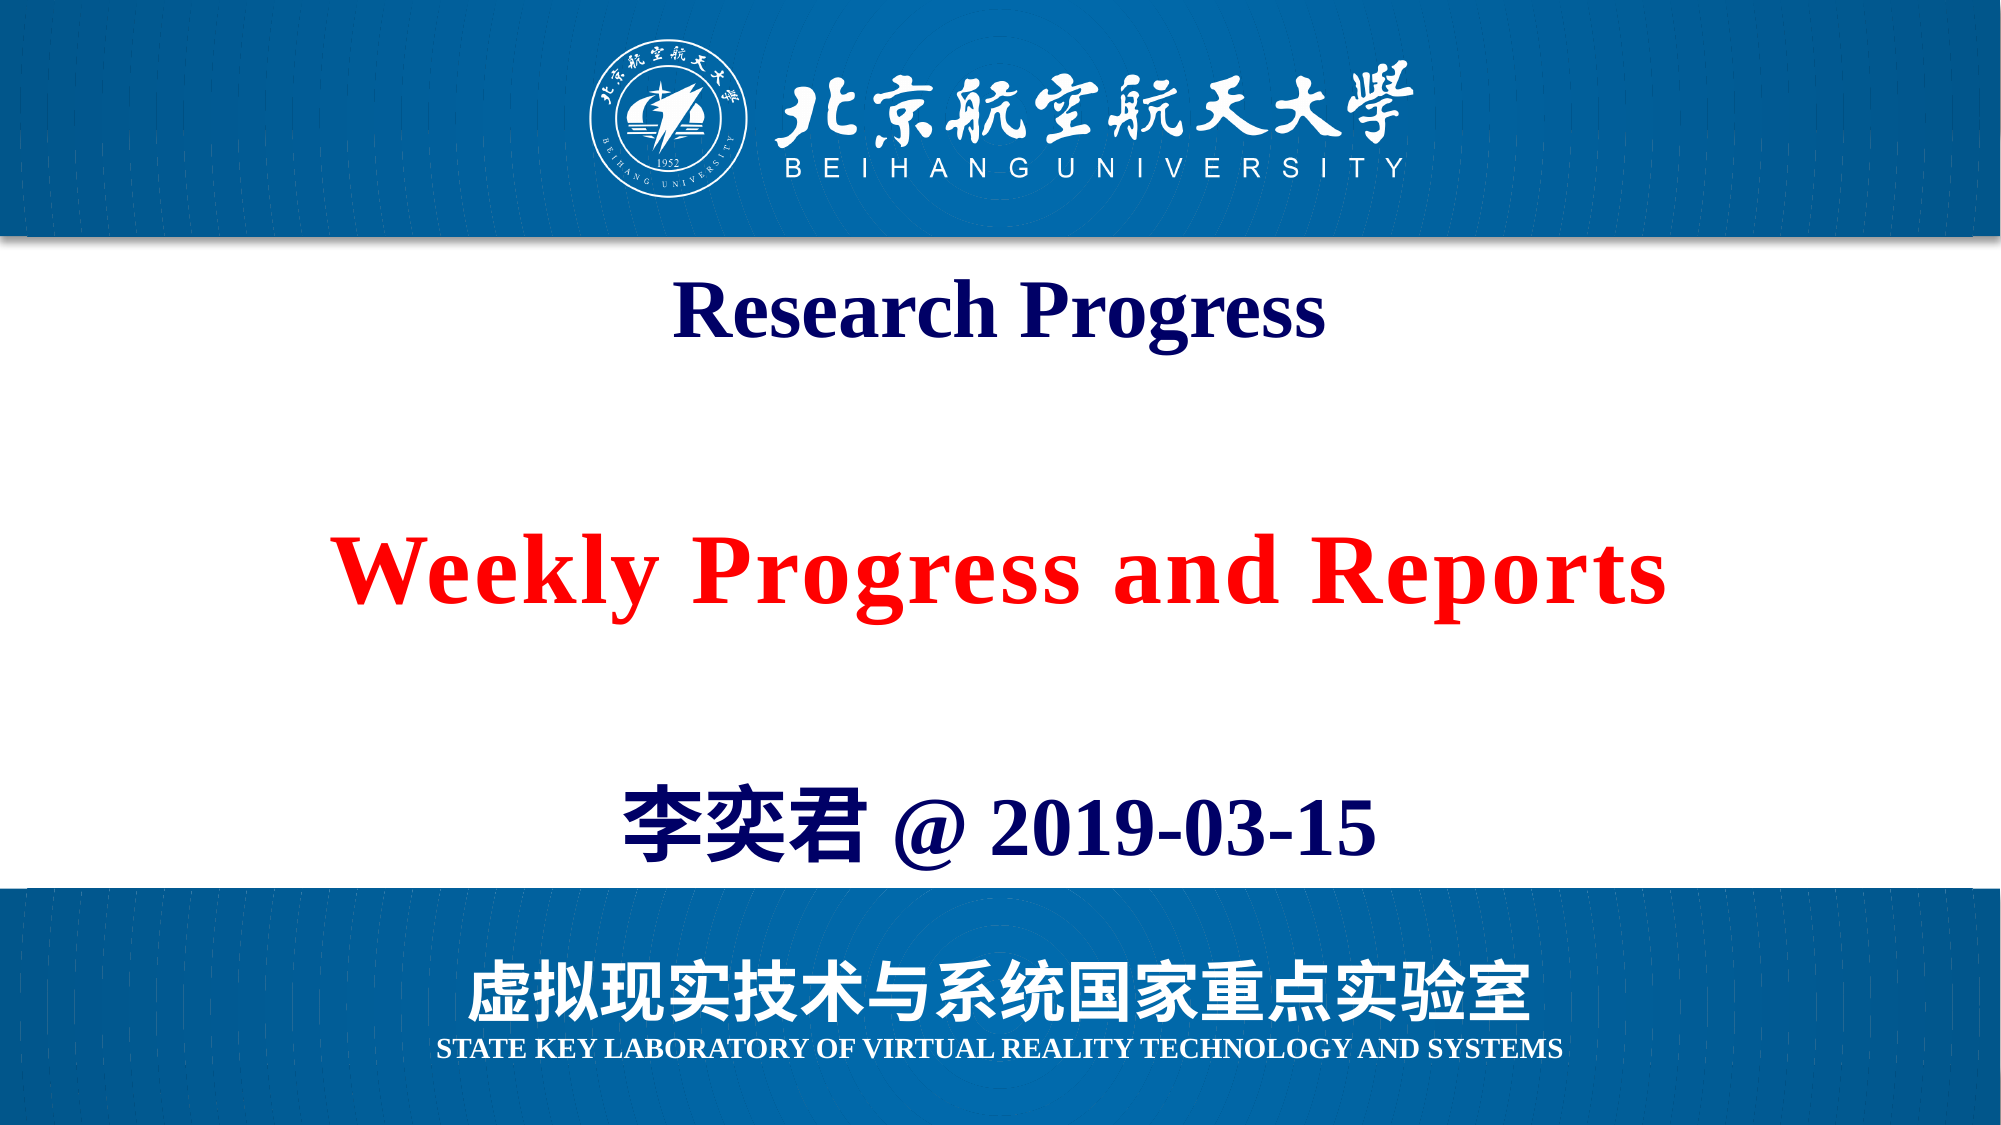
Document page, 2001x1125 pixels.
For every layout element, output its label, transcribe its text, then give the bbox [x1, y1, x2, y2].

list 李奕君@ 2019-03-15 [0, 755, 2000, 889]
picture [578, 29, 1422, 207]
list Research Progress [0, 237, 2000, 371]
list Weekly Progress and Reports [0, 371, 2000, 755]
